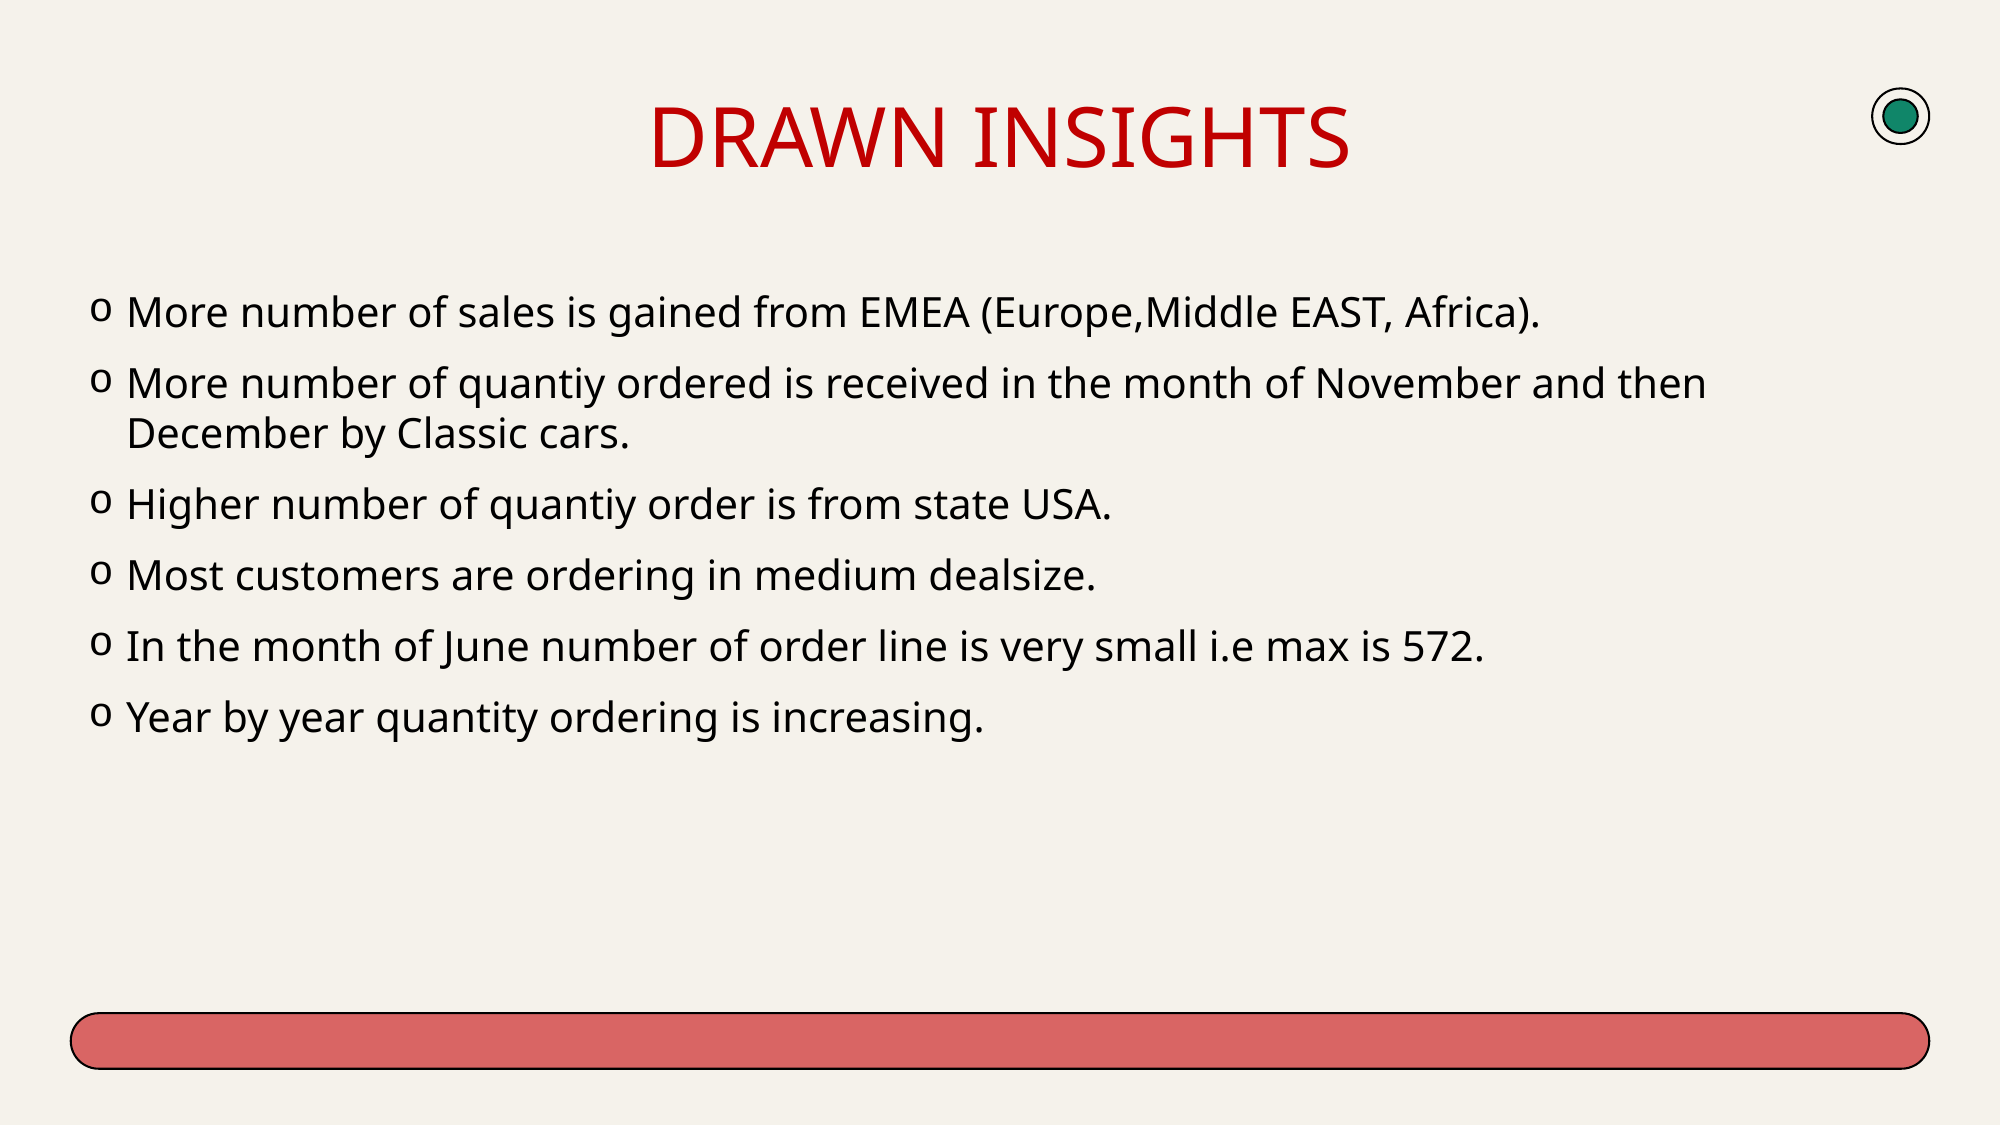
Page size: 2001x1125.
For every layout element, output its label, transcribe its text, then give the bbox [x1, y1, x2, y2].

title DRAWN INSIGHTS [73, 88, 1927, 233]
list More number of sales is gained from EMEA (Europe,Middle EAST, Africa). More number of quantiy ordered is received in the month of November and then December by Classic cars. Higher number of quantiy order is from state USA. Most customers are ordering in medium dealsize. In the month of June number of order line is very small i.e max is 572. Year by year quantity ordering is increasing. [73, 278, 1878, 948]
